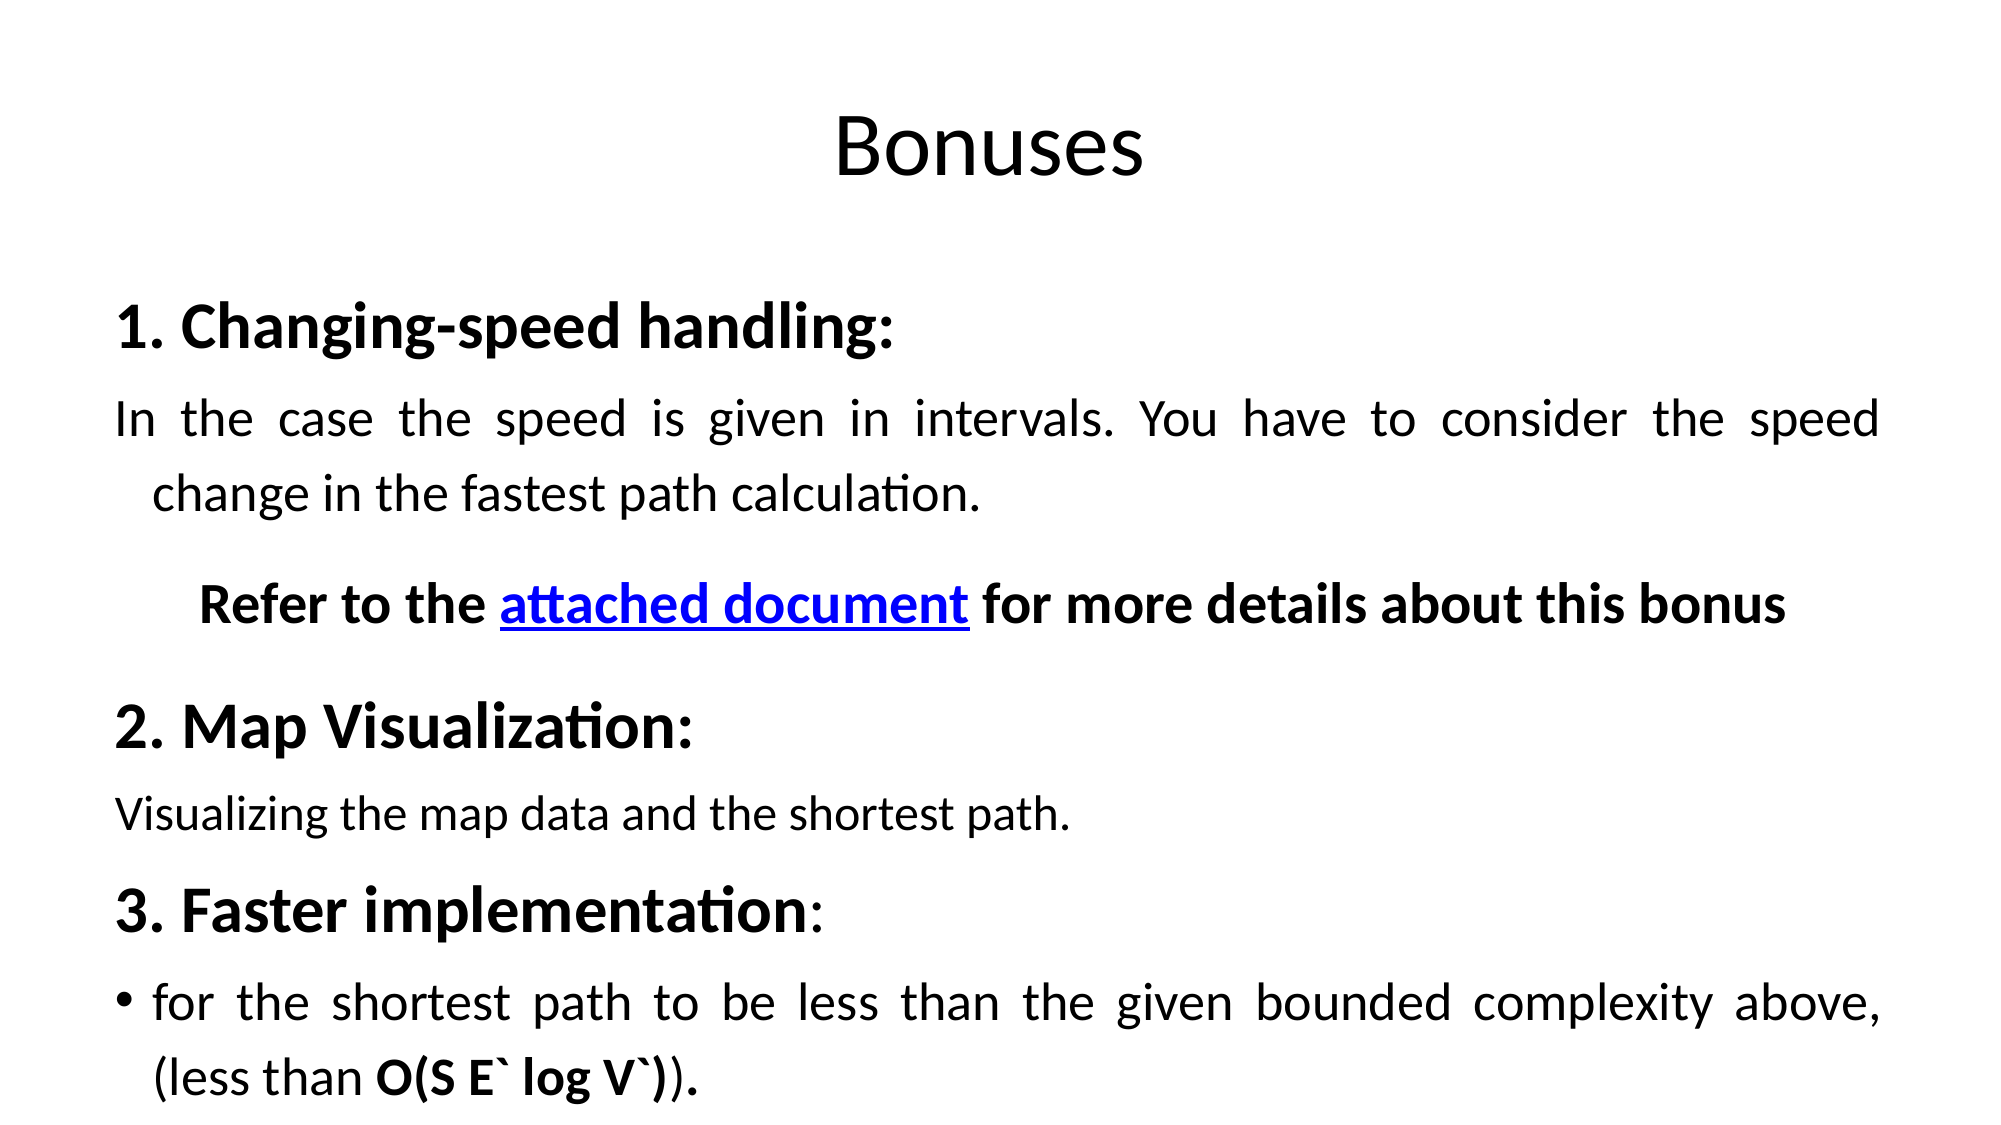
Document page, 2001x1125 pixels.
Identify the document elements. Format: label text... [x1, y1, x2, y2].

list 1. Changing-speed handling: In the case the speed is given in intervals. You have to consider the speed change in the fastest path calculation. Refer to the attached document for more details about this bonus 2. Map Visualization: Visualizing the map data and the shortest path. 3. Faster implementation: for the shortest path to be less than the given bounded complexity above, (less than O(S E` log V`)). [99, 262, 1900, 1125]
title Bonuses [99, 45, 1900, 233]
